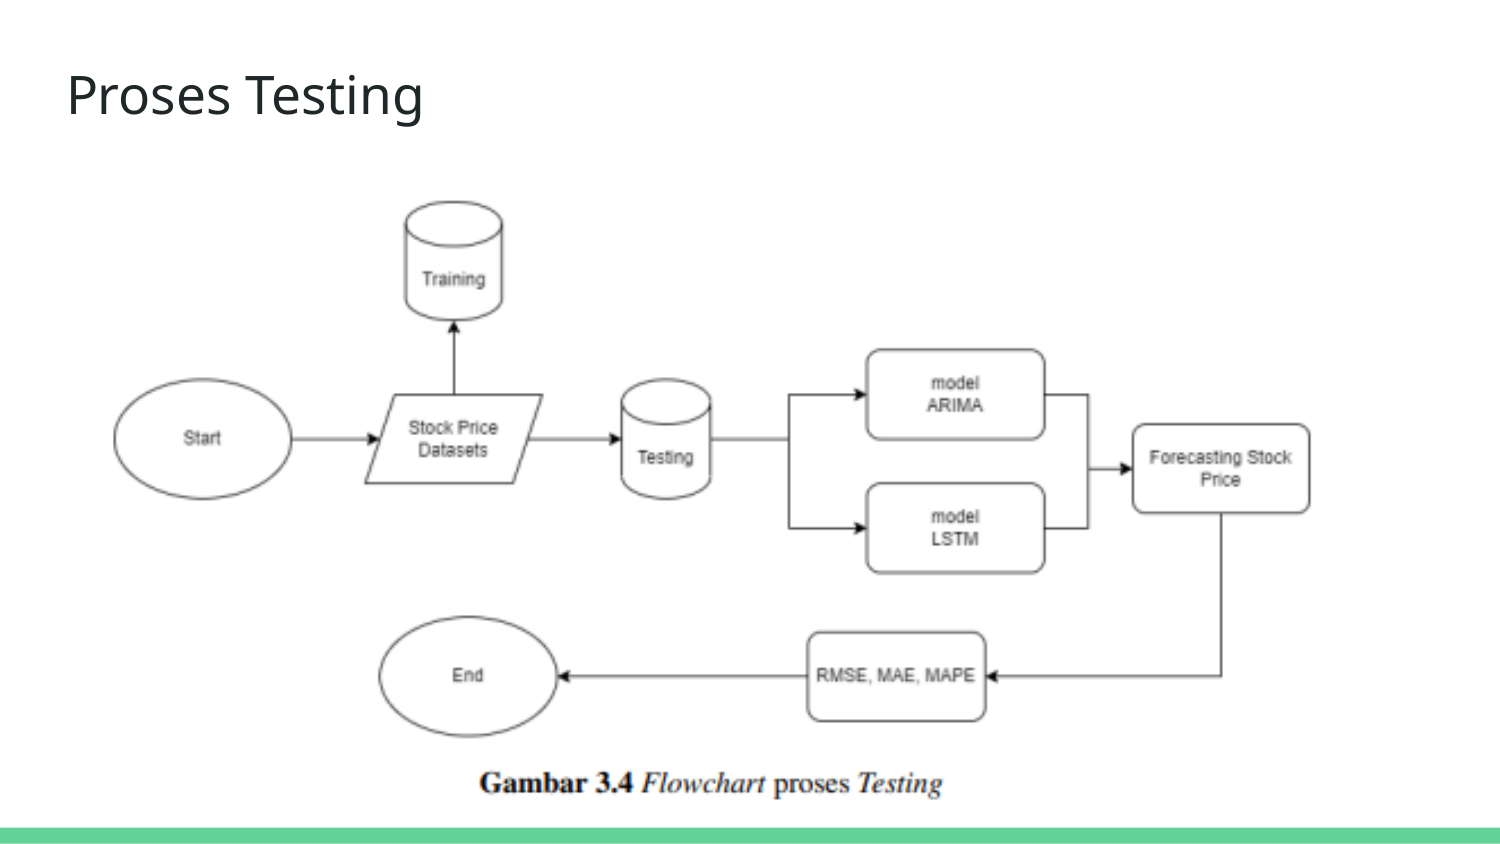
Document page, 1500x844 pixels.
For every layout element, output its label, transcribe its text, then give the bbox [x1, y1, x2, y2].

title Proses Testing [51, 46, 1449, 141]
picture [78, 188, 1327, 809]
